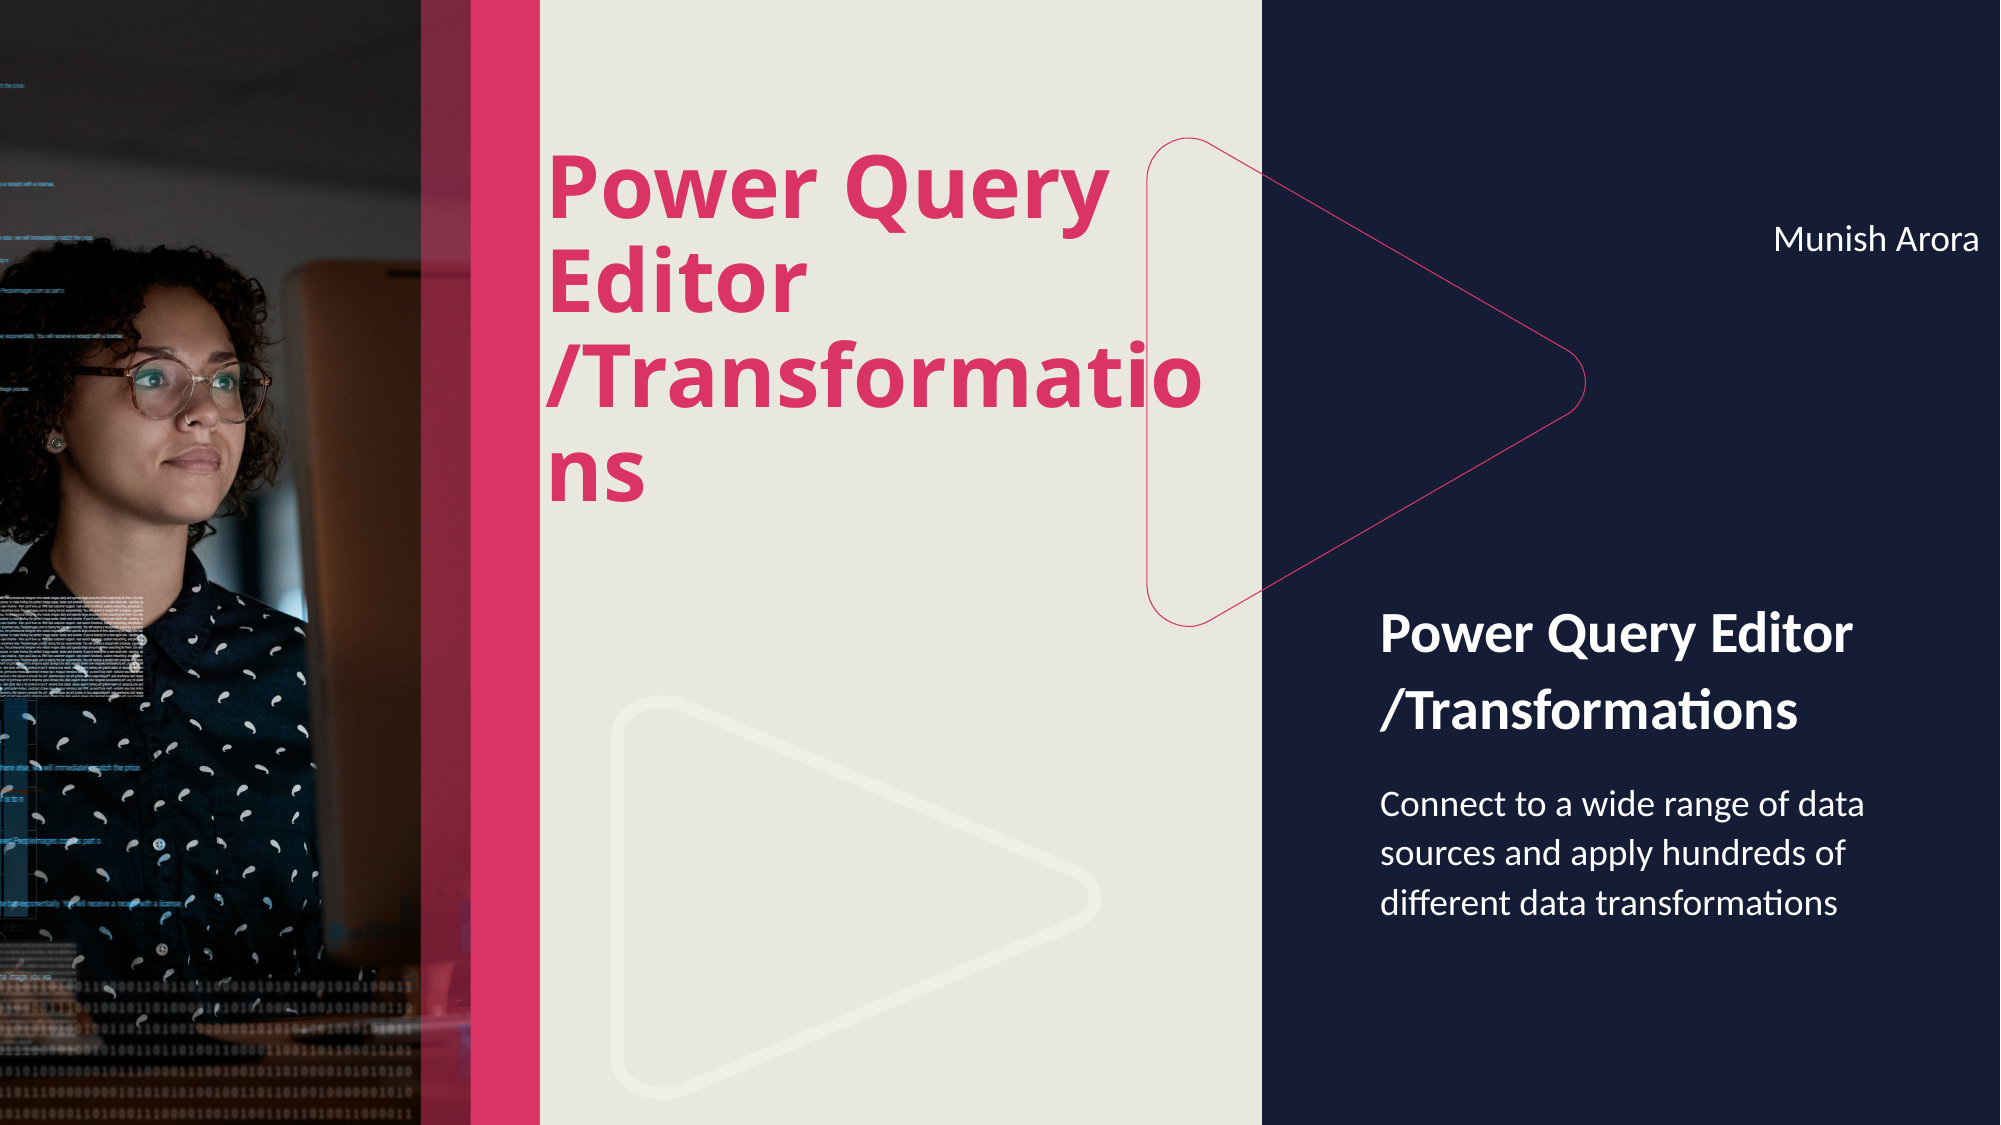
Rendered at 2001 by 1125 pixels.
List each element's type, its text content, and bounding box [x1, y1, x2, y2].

list Power Query Editor /Transformations [1380, 591, 2000, 742]
picture [0, 0, 420, 1125]
list Connect to a wide range of data sources and apply hundreds of different data transformations [1380, 774, 1949, 925]
title Power Query Editor /Transformations [545, 135, 1249, 686]
list Munish Arora [1537, 203, 1981, 266]
